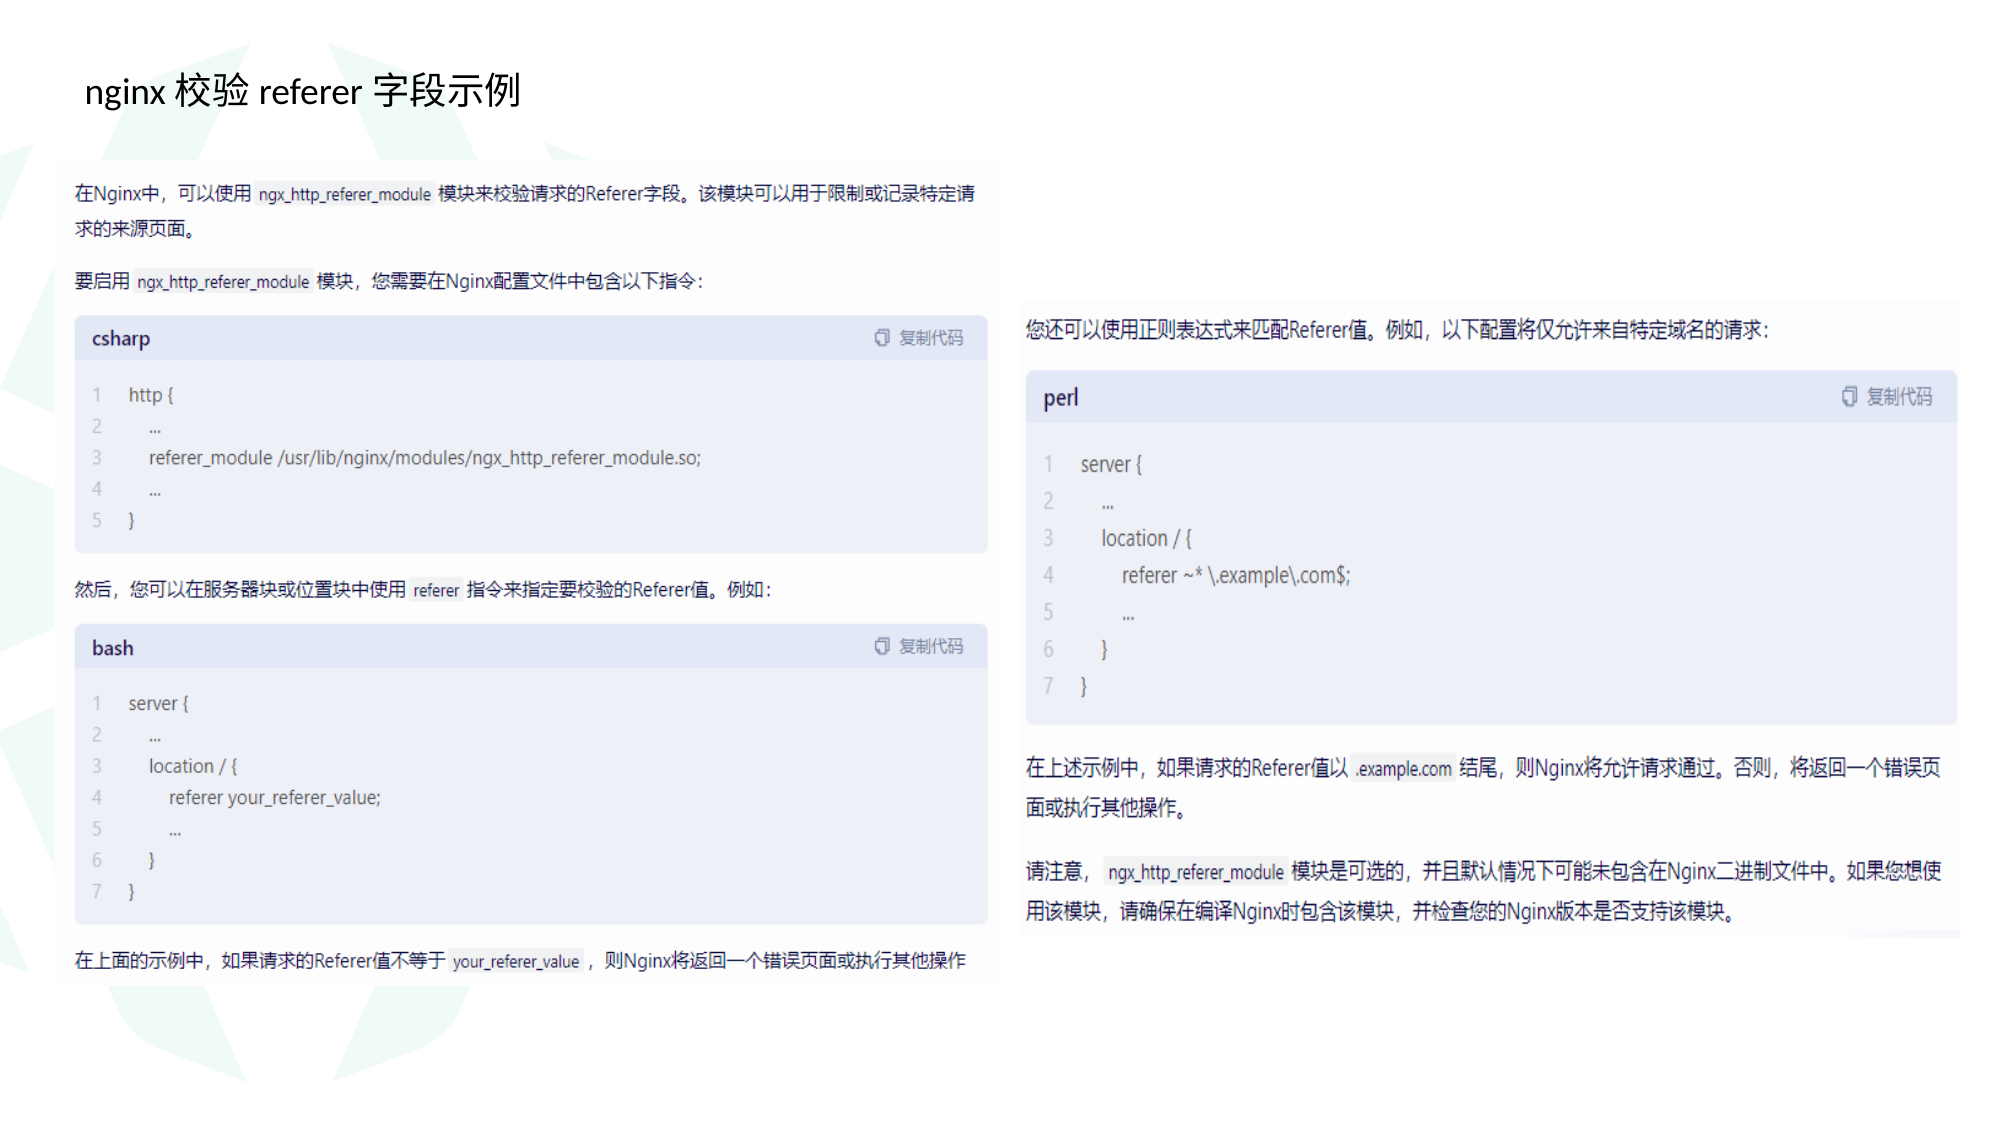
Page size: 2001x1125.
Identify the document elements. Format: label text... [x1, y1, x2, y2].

picture [0, 0, 2000, 1125]
text_box nginx校验referer字段示例 [69, 59, 737, 119]
